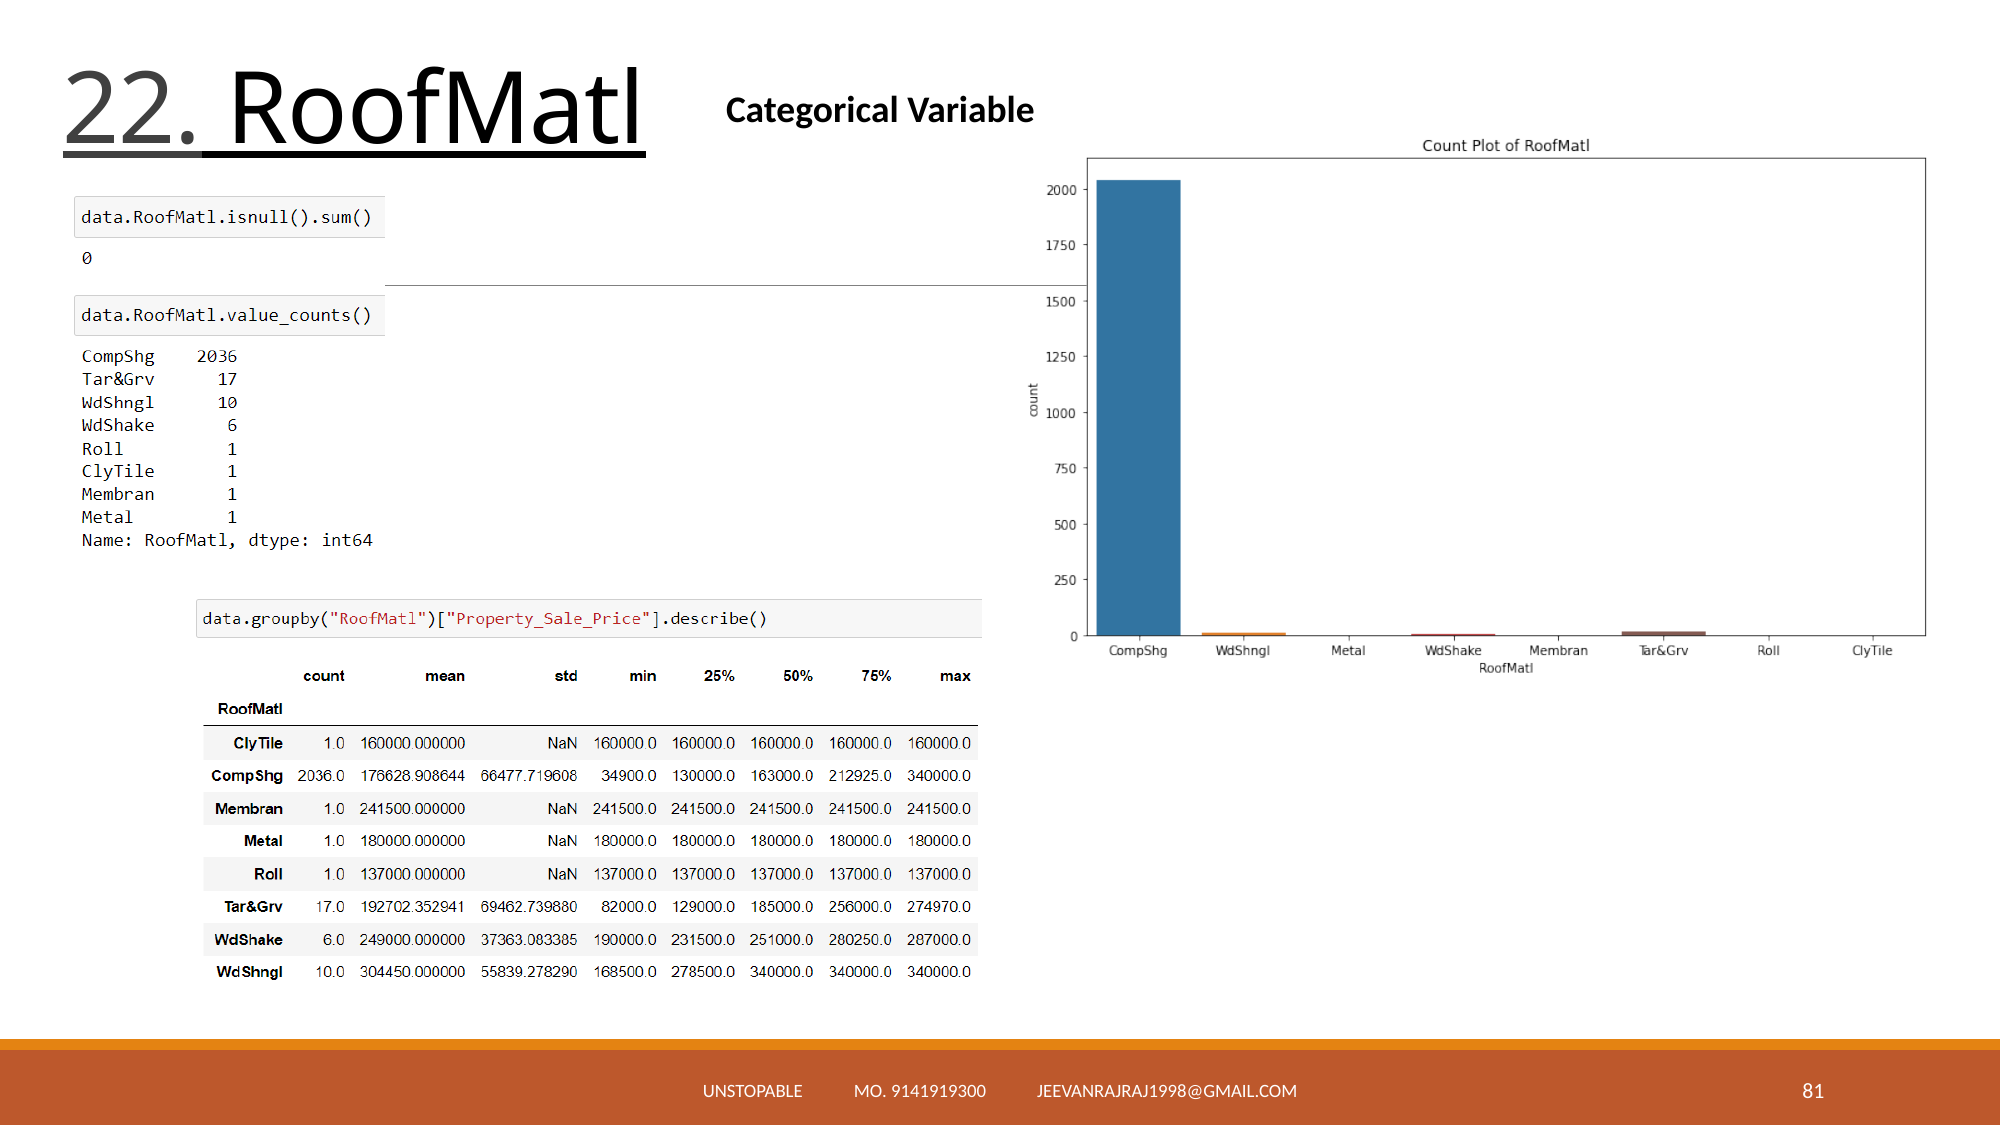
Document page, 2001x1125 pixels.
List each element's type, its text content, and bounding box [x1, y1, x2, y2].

footer unstopable Mo. 9141919300 jeevanrajraj1998@gmail.com [604, 1059, 1396, 1120]
slide_number 81 [1624, 1059, 1840, 1120]
picture [1018, 130, 1934, 684]
title 22. RoofMatl [47, 48, 1773, 172]
text_box Categorical Variable [711, 77, 1712, 138]
picture [192, 594, 982, 987]
picture [71, 190, 386, 565]
